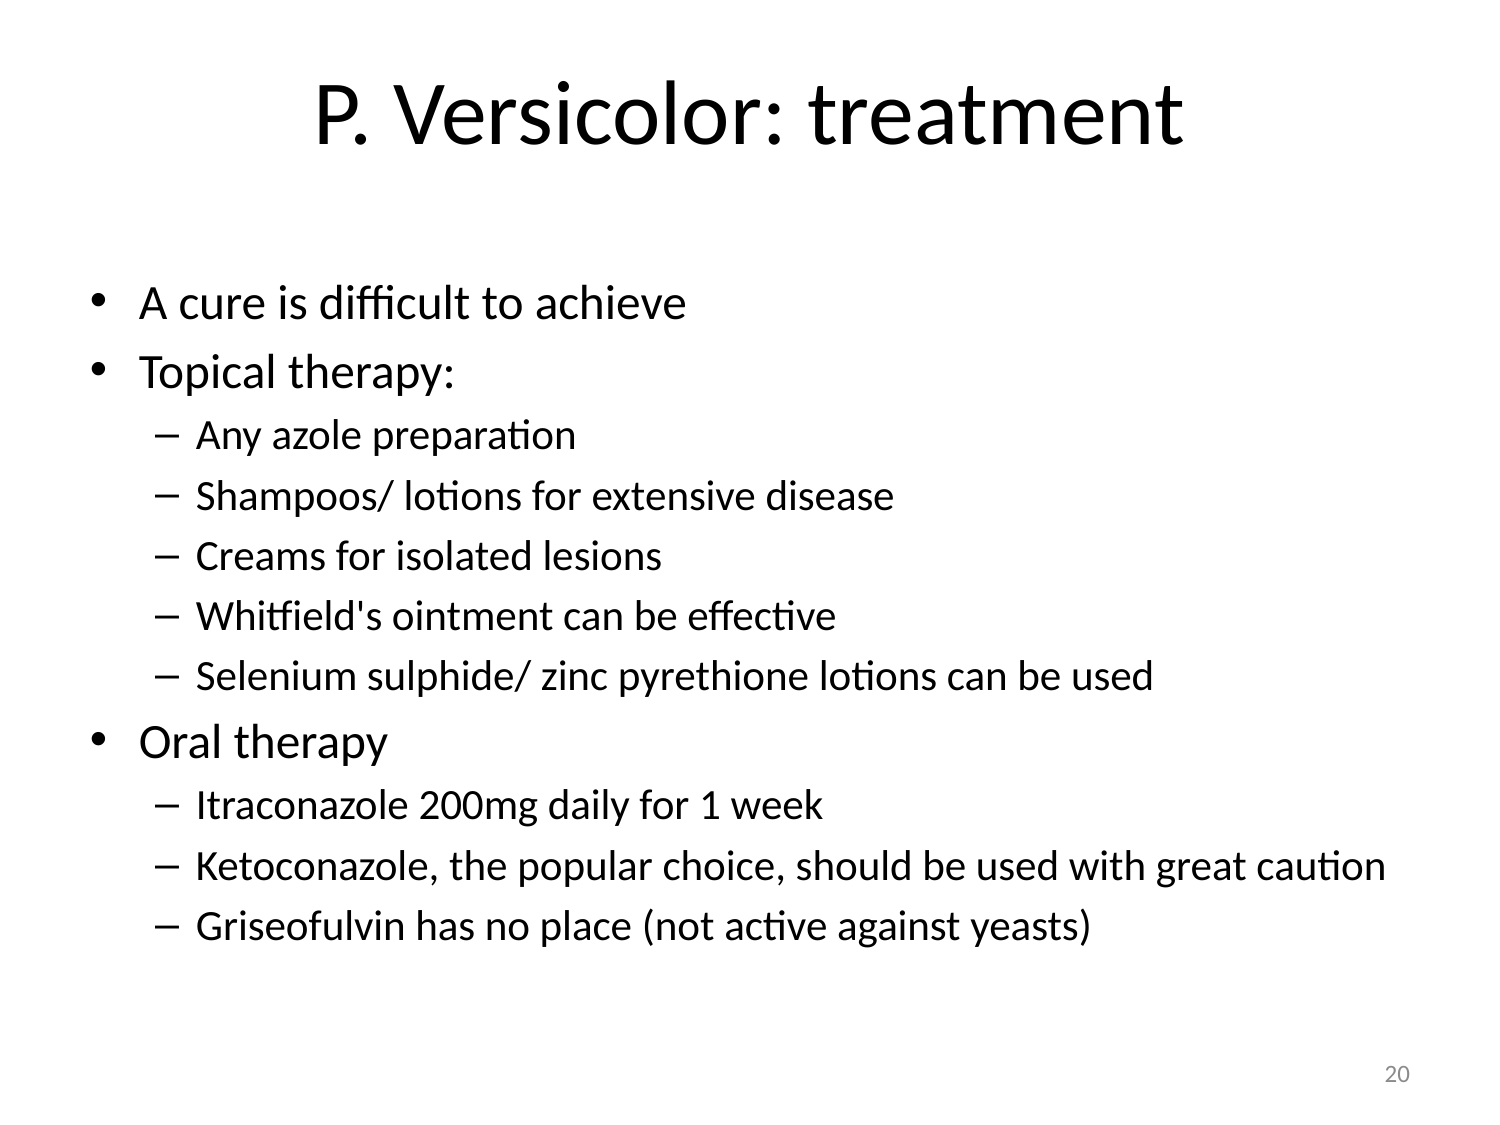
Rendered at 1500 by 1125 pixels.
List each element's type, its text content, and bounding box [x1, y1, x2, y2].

text_box P. Versicolor: treatment [74, 45, 1425, 233]
text_box A cure is difficult to achieve Topical therapy: Any azole preparation Shampoos/ lotions for extensive disease Creams for isolated lesions Whitfield's ointment can be effective Selenium sulphide/ zinc pyrethione lotions can be used Oral therapy Itraconazole 200mg daily for 1 week Ketoconazole, the popular choice, should be used with great caution Griseofulvin has no place (not active against yeasts) [74, 262, 1425, 1005]
slide_number 20 [1074, 1042, 1425, 1103]
